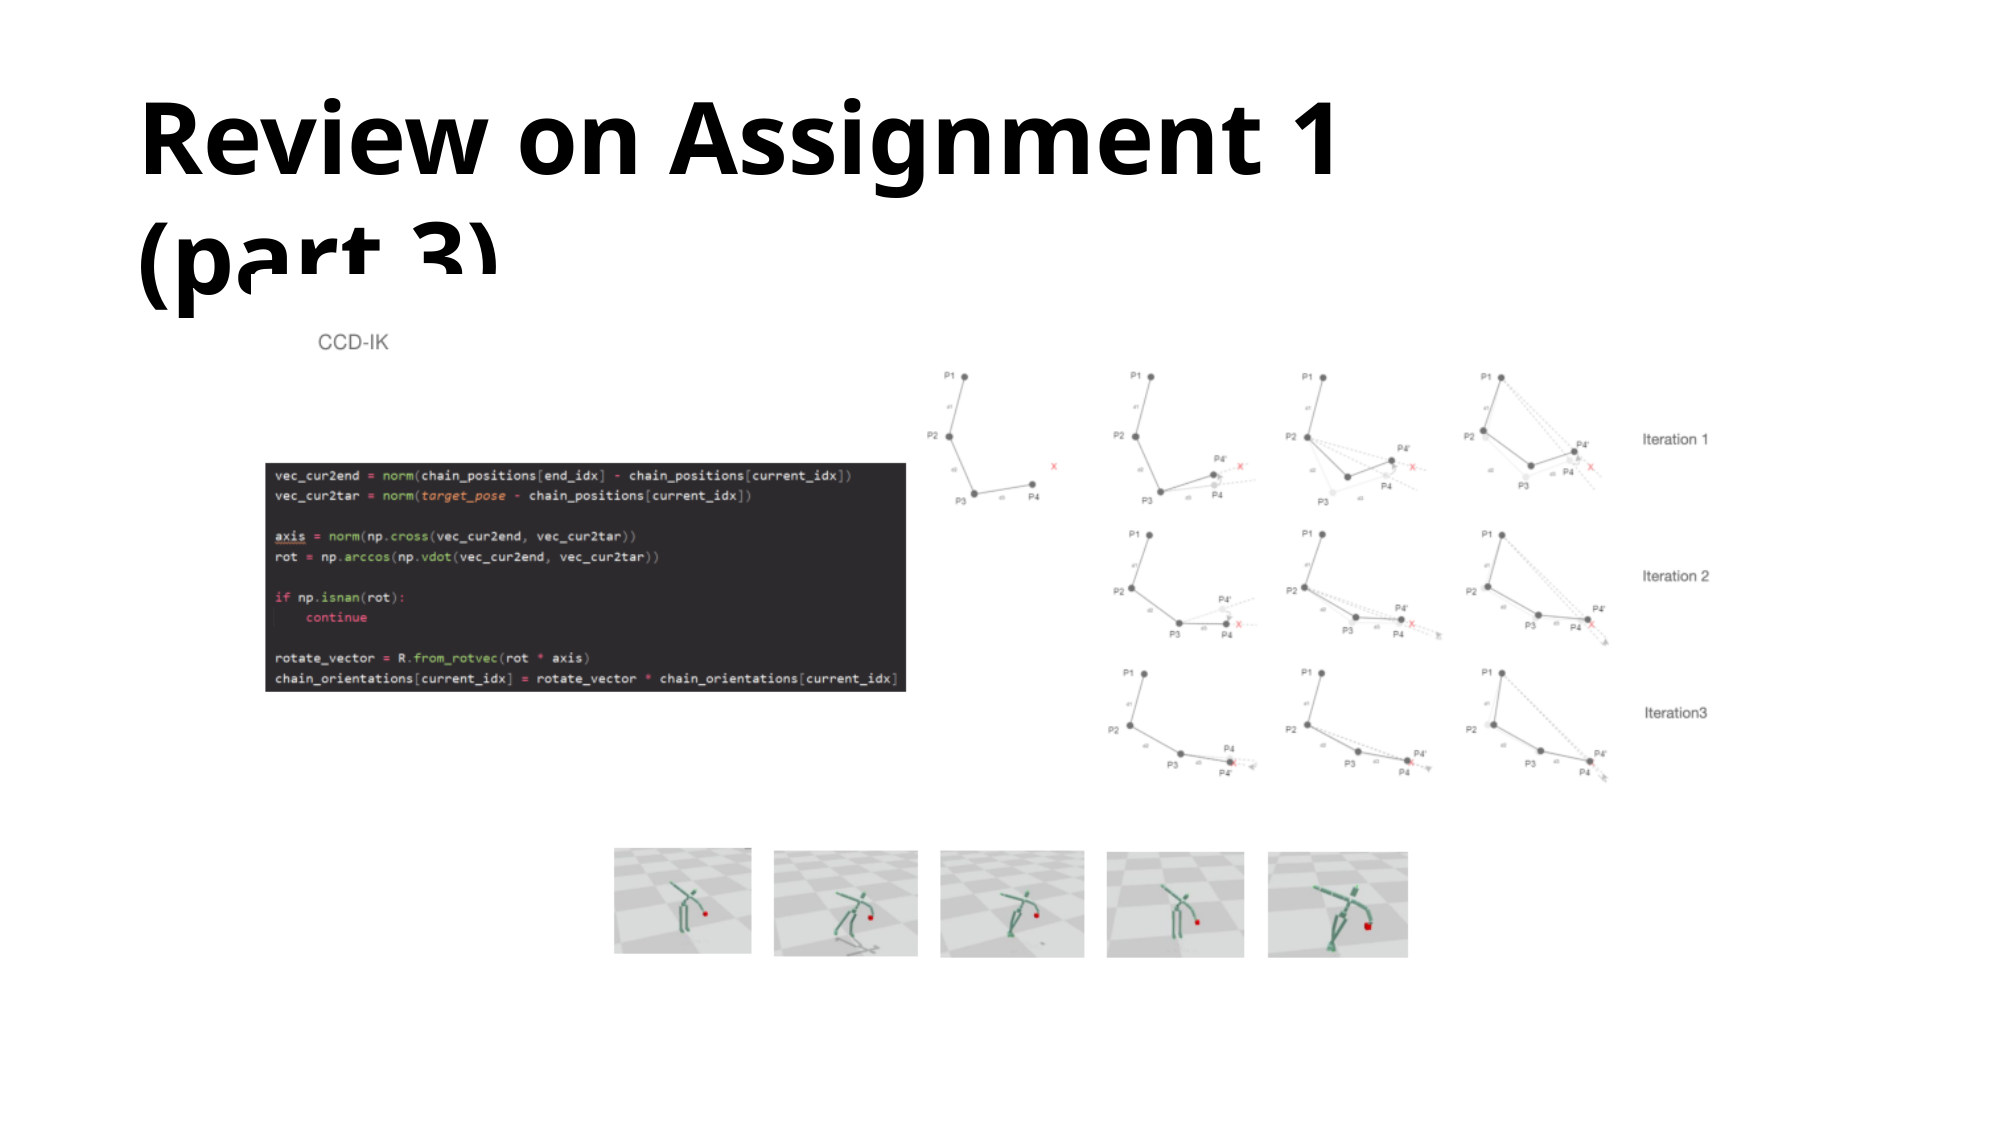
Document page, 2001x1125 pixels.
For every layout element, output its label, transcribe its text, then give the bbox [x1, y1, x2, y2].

picture [251, 274, 1749, 987]
text_box Review on Assignment 1 (part 3) [122, 67, 1623, 322]
